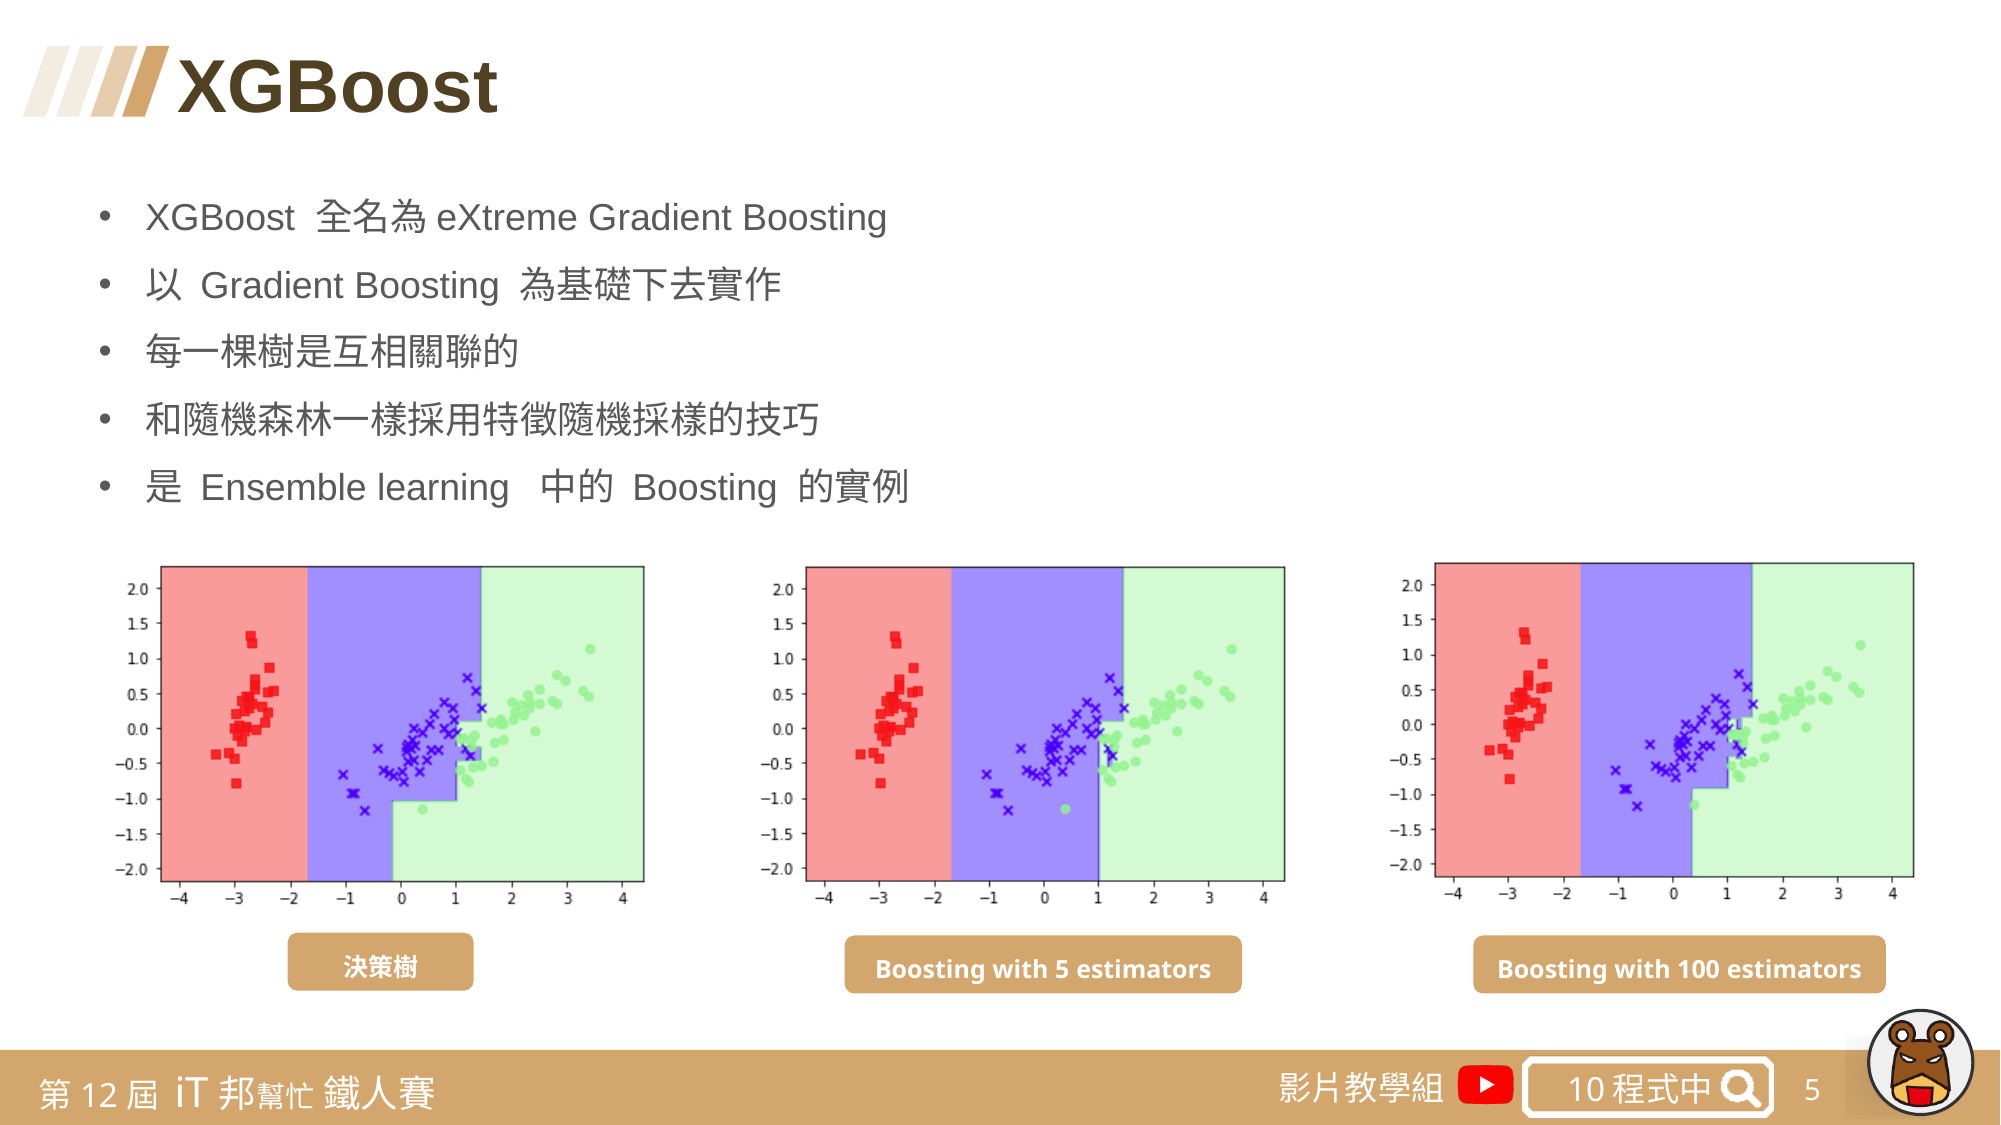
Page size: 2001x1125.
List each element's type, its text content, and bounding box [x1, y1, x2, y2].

text_box XGBoost 全名為eXtreme Gradient Boosting 以 Gradient Boosting 為基礎下去實作 每一棵樹是互相關聯的 和隨機森林一樣採用特徵隨機採樣的技巧 是 Ensemble learning 中的 Boosting 的實例 [83, 163, 1094, 651]
picture [109, 559, 652, 910]
list XGBoost [162, 40, 1691, 138]
picture [756, 561, 1297, 918]
text_box 決策樹 [286, 931, 475, 992]
picture [1386, 557, 1926, 908]
text_box Boosting with 5 estimators [843, 934, 1244, 995]
text_box Boosting with 100 estimators [1472, 934, 1887, 995]
picture [1410, 995, 1774, 1125]
picture [1871, 1012, 1971, 1112]
